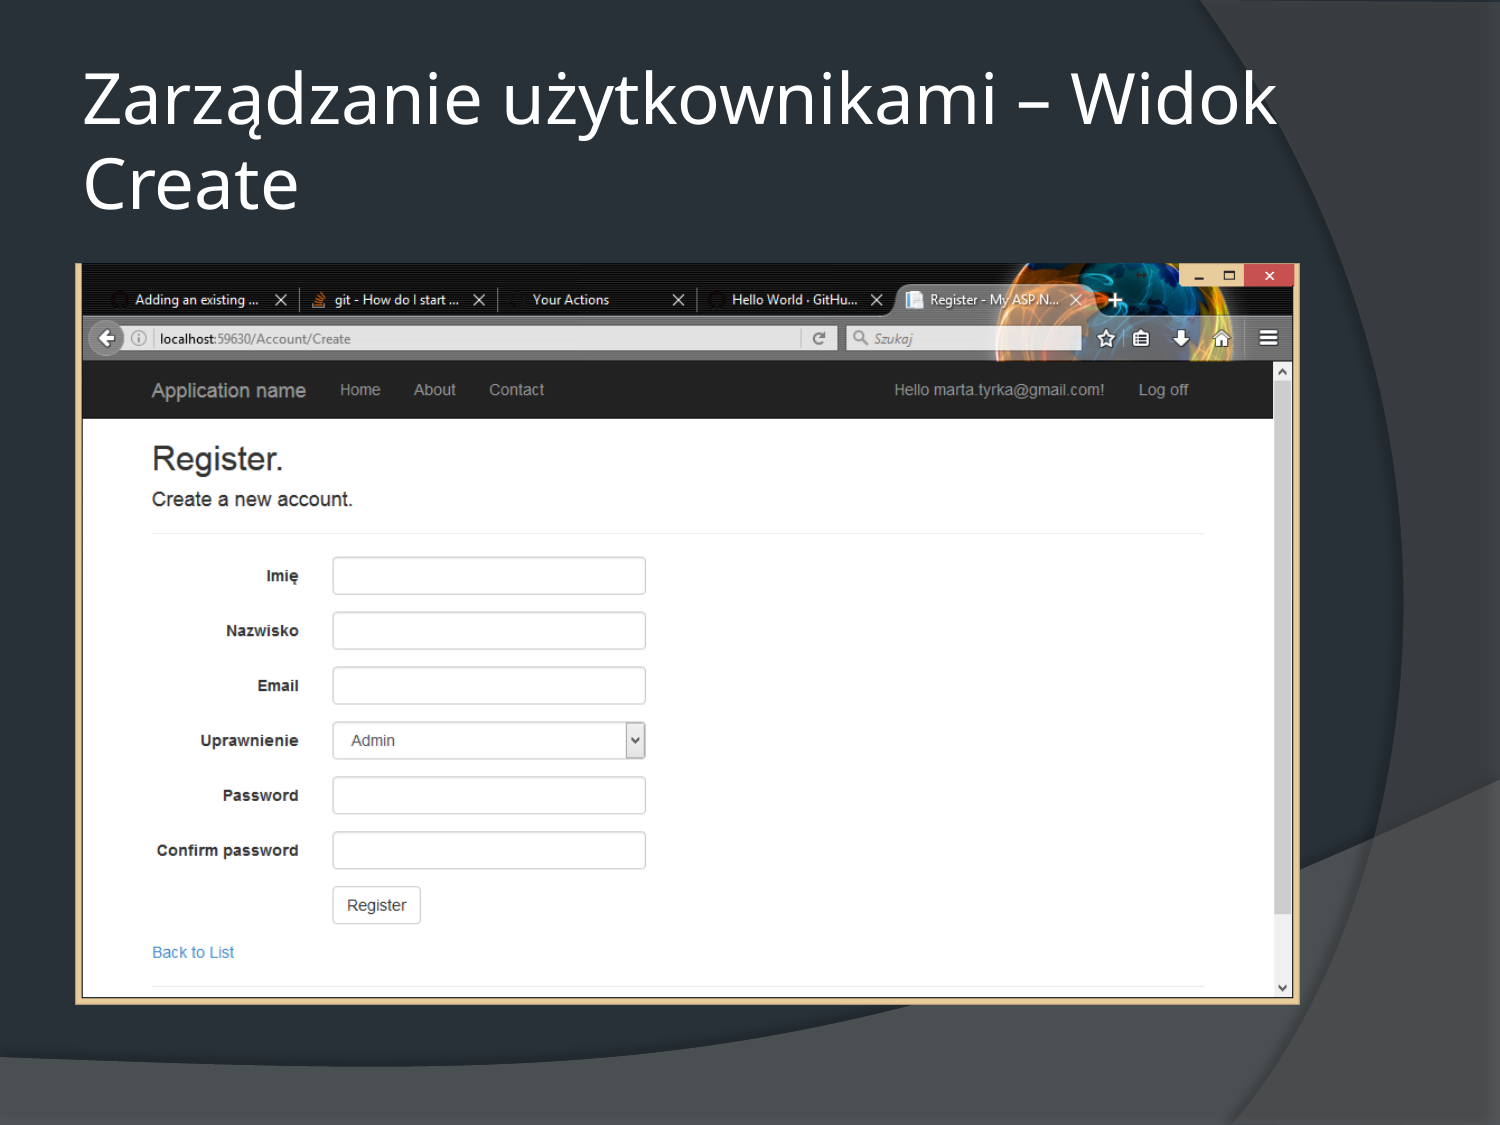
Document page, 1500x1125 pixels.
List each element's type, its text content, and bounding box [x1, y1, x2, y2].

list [74, 262, 1301, 1005]
title Zarządzanie użytkownikami – Widok Create [75, 45, 1300, 233]
